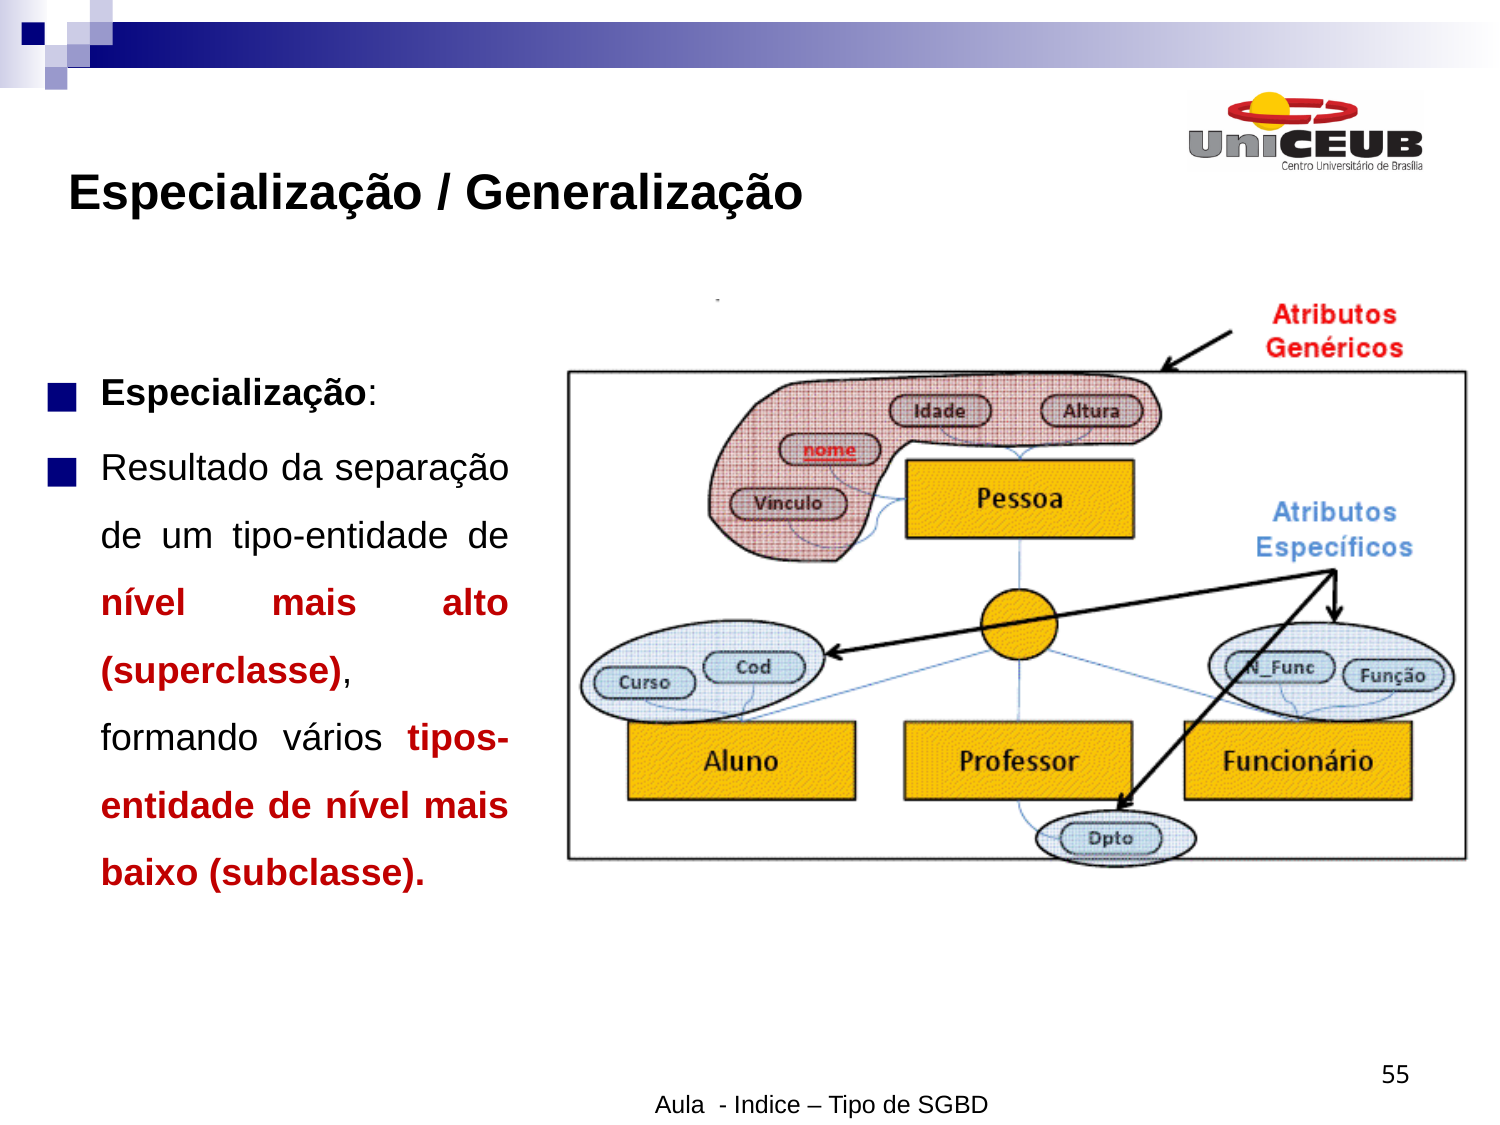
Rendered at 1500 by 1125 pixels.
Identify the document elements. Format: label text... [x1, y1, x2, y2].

slide_number ‹#› [1074, 1025, 1425, 1100]
title Especialização / Generalização [53, 130, 987, 249]
list Especialização: Resultado da separação de um tipo-entidade de nível mais alto (superclasse), formando vários tipos-entidade de nível mais baixo (subclasse). [29, 338, 519, 610]
picture [524, 299, 1500, 870]
picture [1186, 89, 1424, 172]
footer Aula - Indice – Tipo de SGBD [584, 1051, 1060, 1125]
